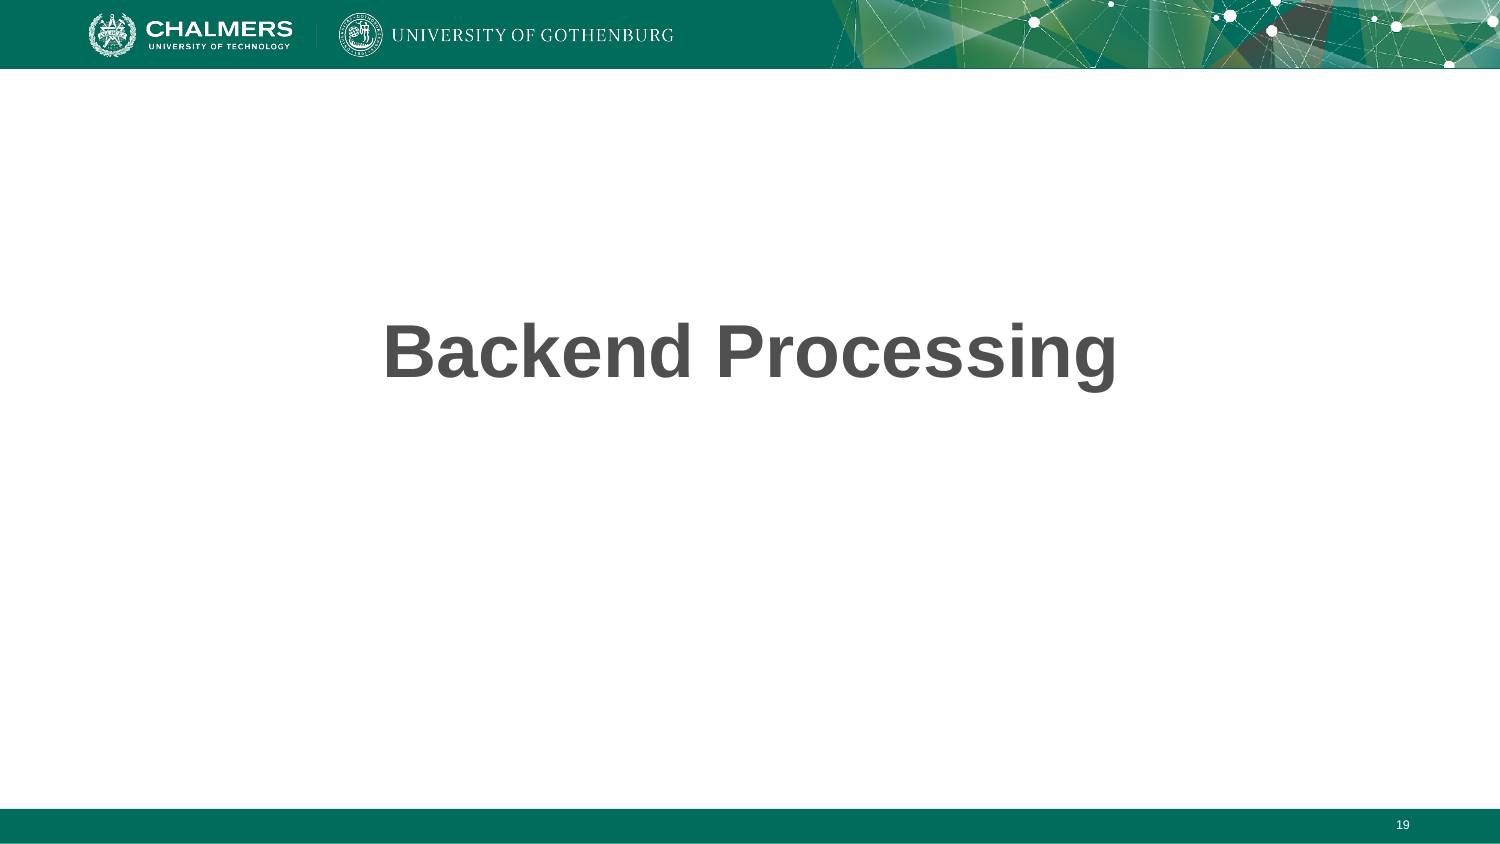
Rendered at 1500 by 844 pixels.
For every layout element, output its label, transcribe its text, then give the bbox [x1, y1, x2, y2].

title Backend Processing [76, 100, 1426, 681]
picture [64, 0, 696, 85]
slide_number ‹#› [1074, 809, 1425, 844]
picture [759, 0, 1500, 68]
